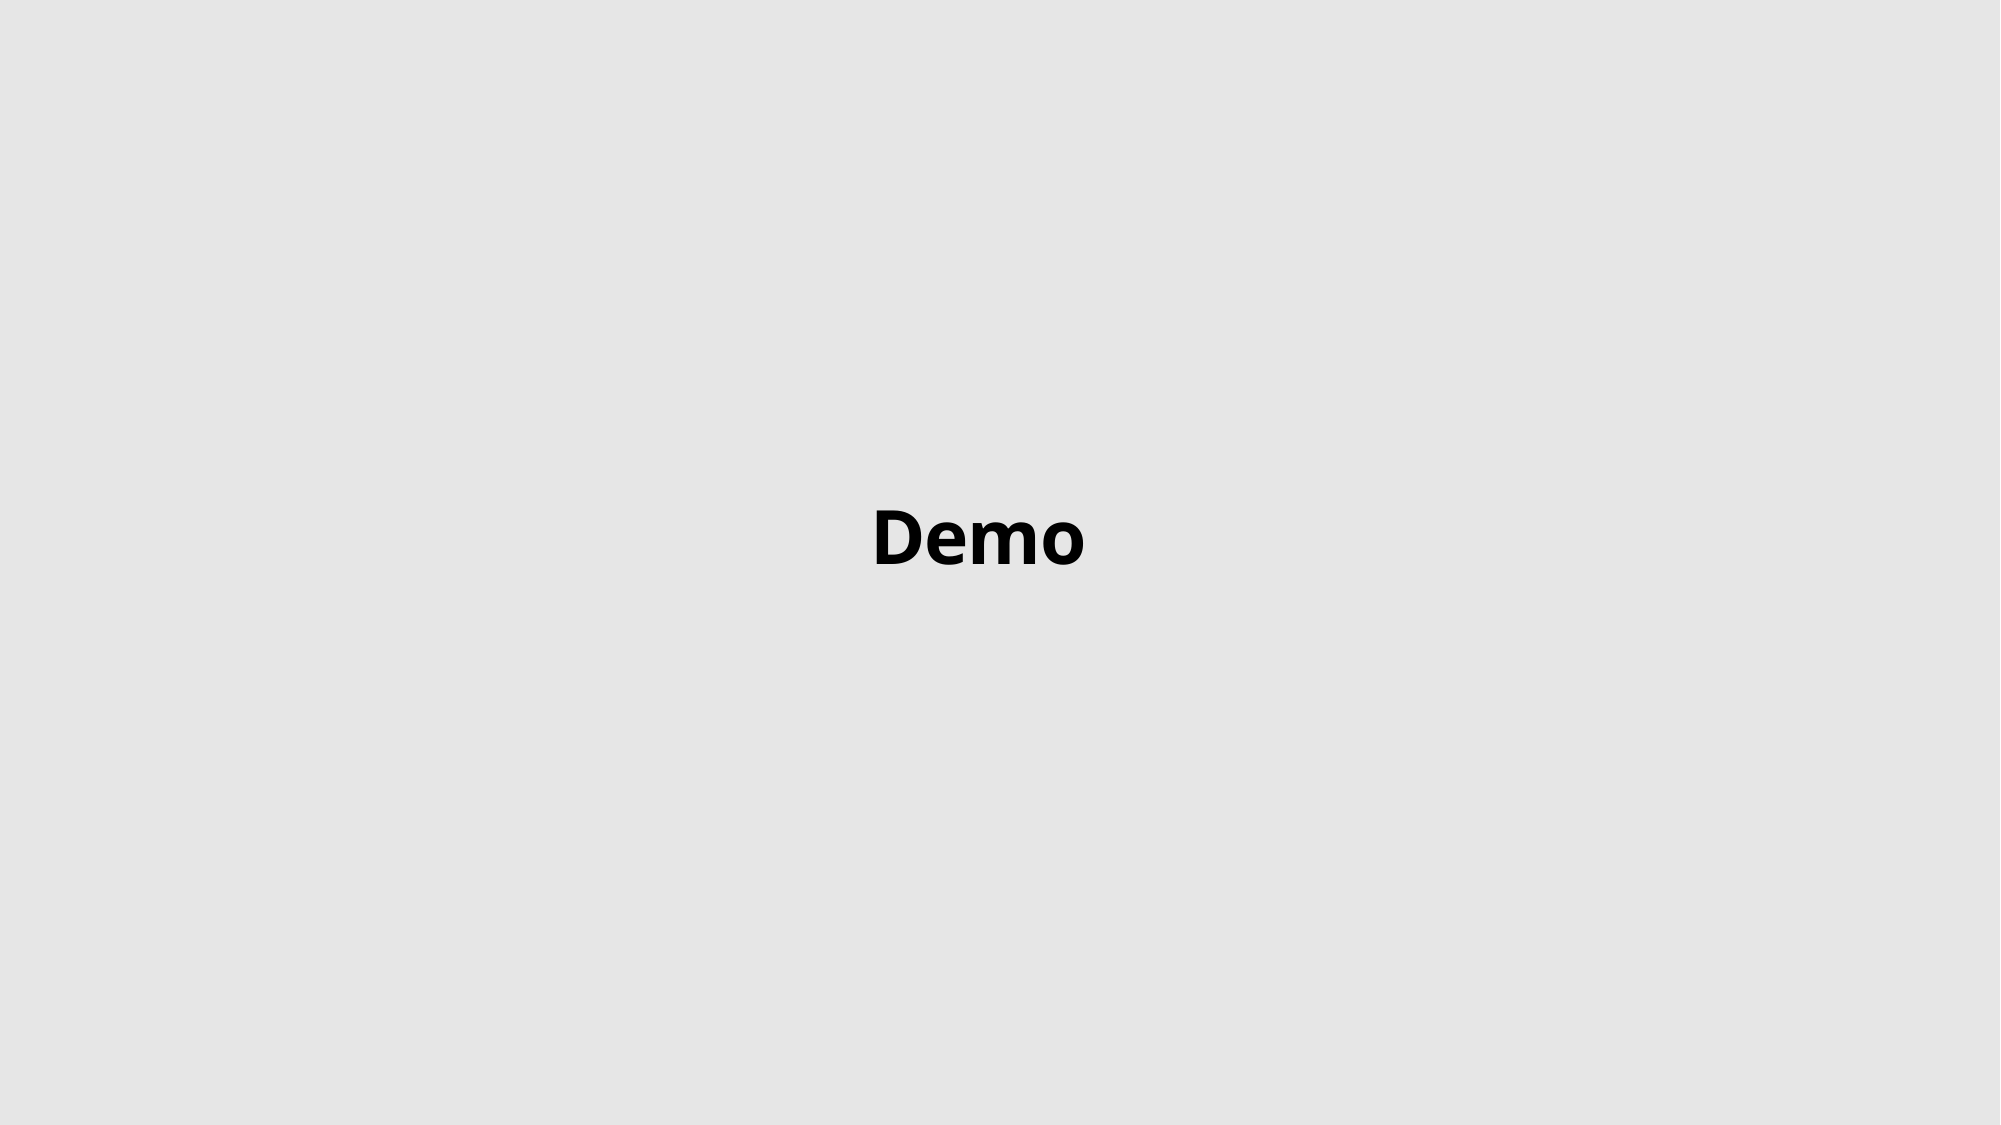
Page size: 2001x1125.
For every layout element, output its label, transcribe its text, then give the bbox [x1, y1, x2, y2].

title Demo [870, 489, 1130, 581]
